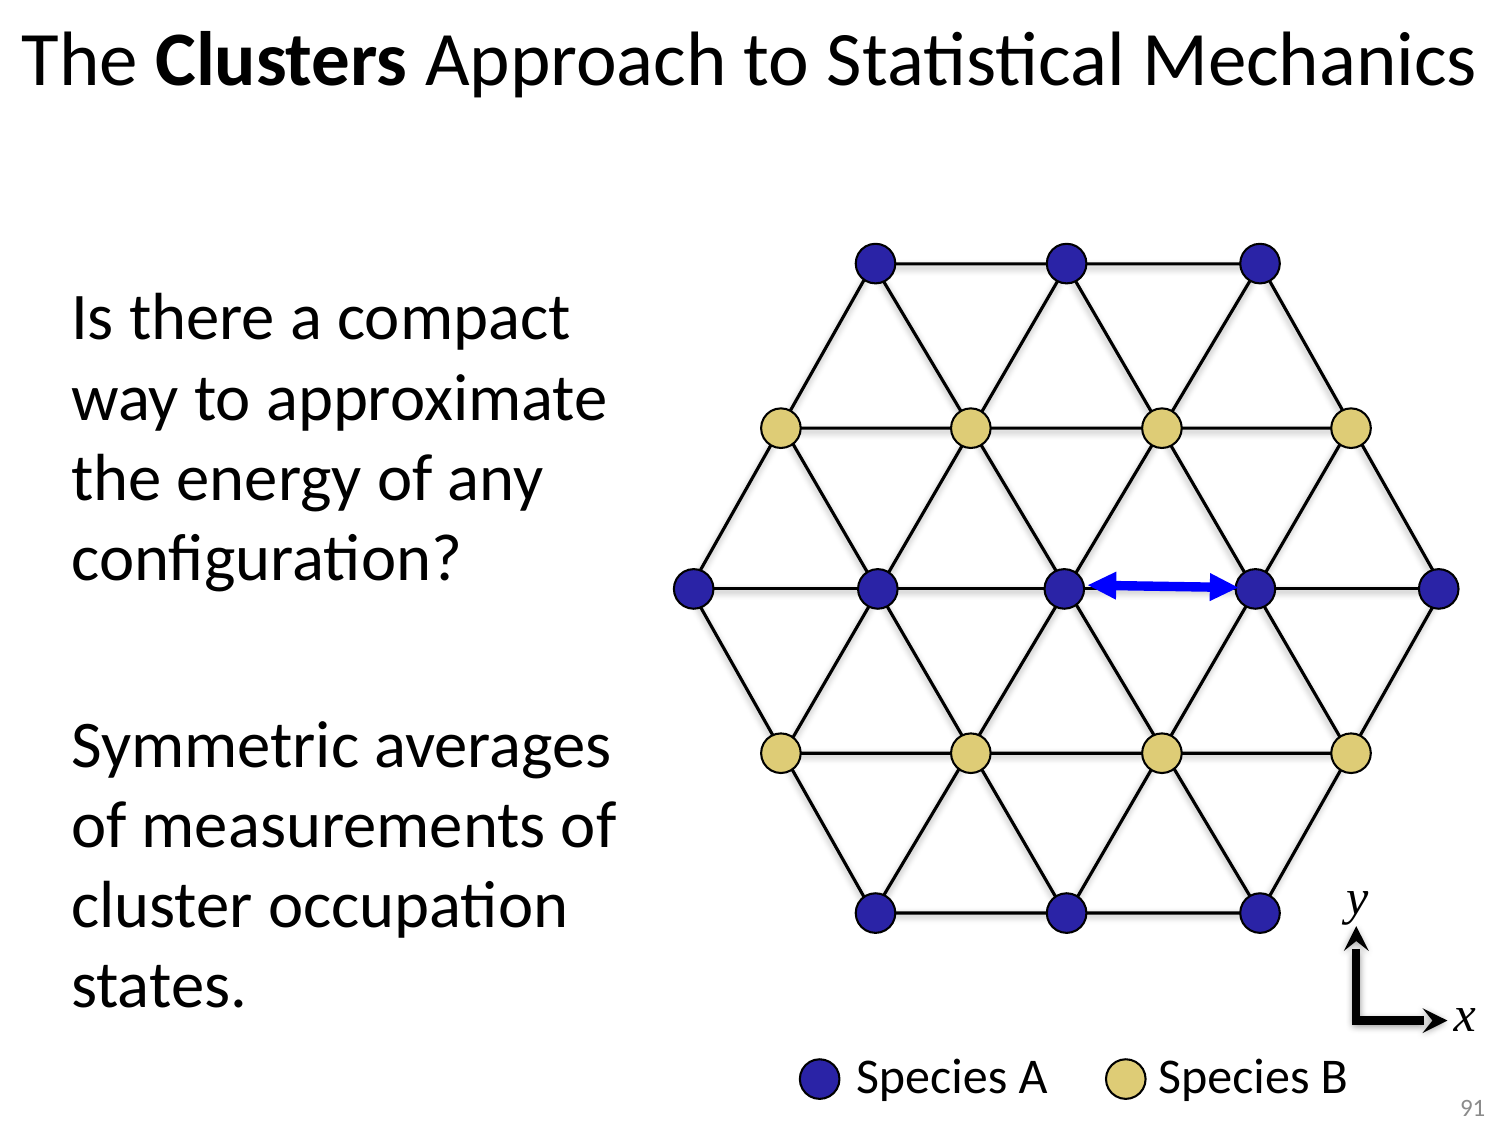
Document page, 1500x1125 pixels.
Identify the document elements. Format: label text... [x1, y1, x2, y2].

title The Clusters Approach to Statistical Mechanics [0, 2, 1500, 107]
text_box Is there a compact way to approximate the energy of any configuration? Symmetric averages of measurements of cluster occupation states. [0, 265, 638, 1089]
slide_number 91 [1188, 1088, 1500, 1125]
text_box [1098, 547, 1228, 626]
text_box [1330, 856, 1483, 1051]
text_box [799, 1036, 1434, 1113]
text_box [673, 243, 1459, 934]
